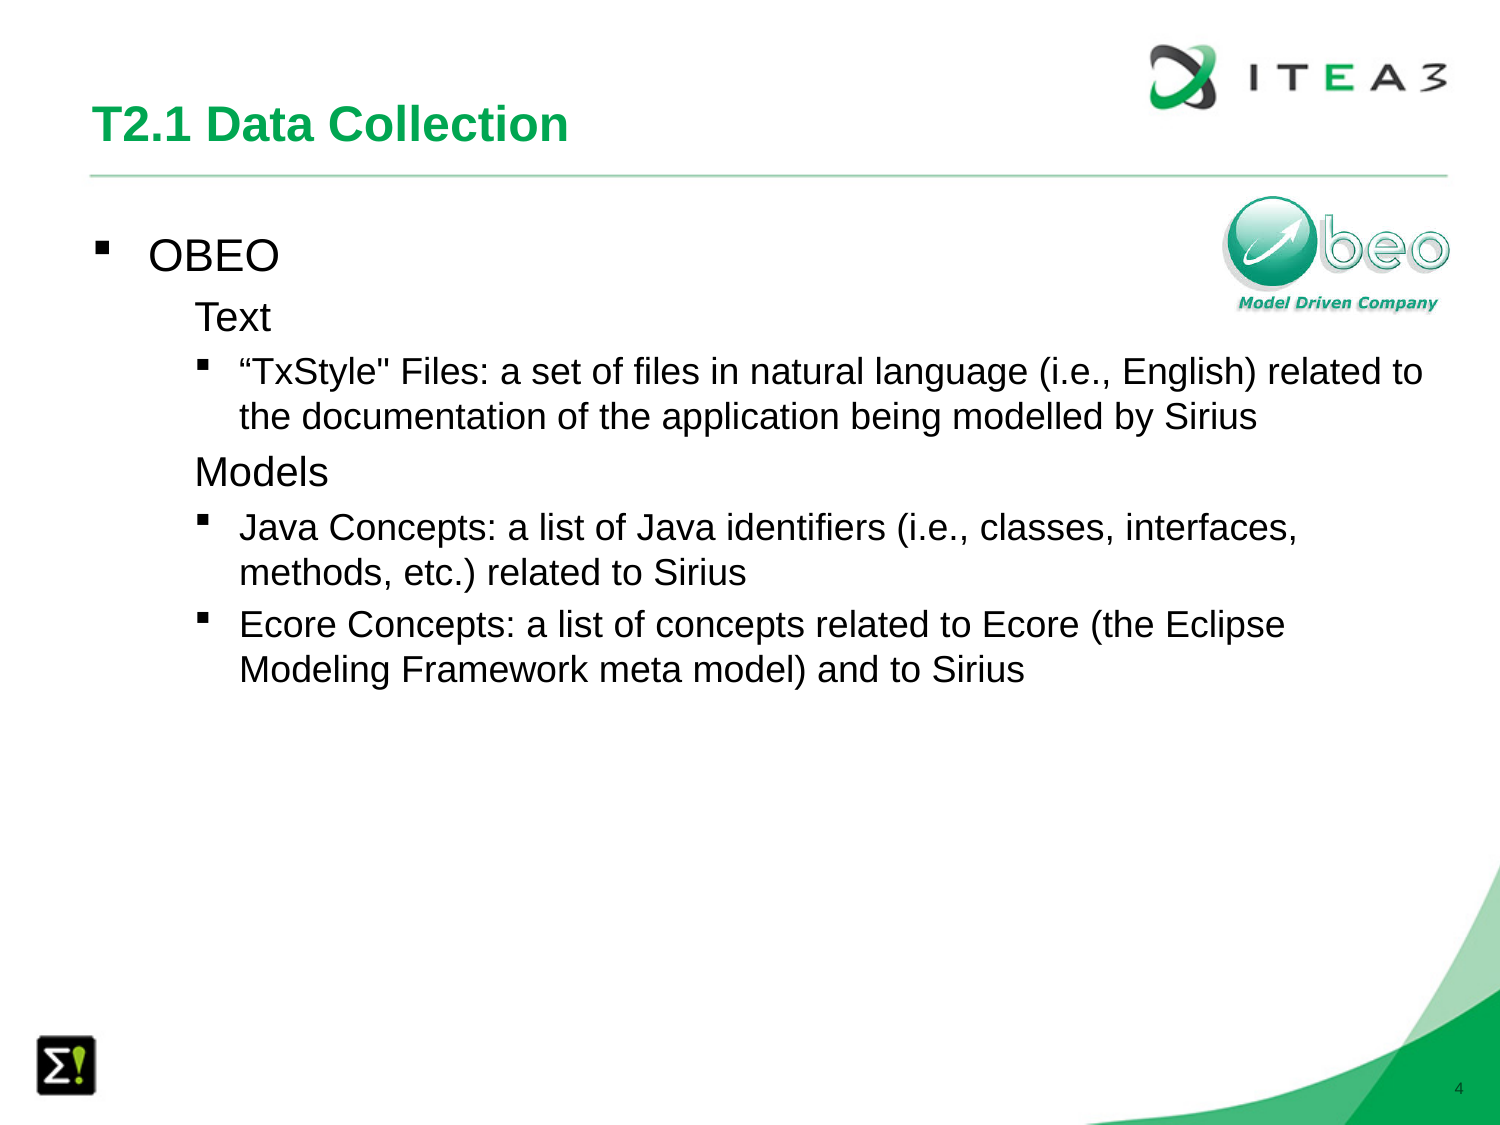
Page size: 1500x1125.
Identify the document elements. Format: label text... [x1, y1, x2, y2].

title T2.1 Data Collection [76, 23, 1099, 160]
picture [0, 0, 1500, 1125]
list OBEO Text “TxStyle" Files: a set of files in natural language (i.e., English) related to the documentation of the application being modelled by Sirius Models Java Concepts: a list of Java identifiers (i.e., classes, interfaces, methods, etc.) related to Sirius Ecore Concepts: a list of concepts related to Ecore (the Eclipse Modeling Framework meta model) and to Sirius [76, 218, 1447, 1046]
